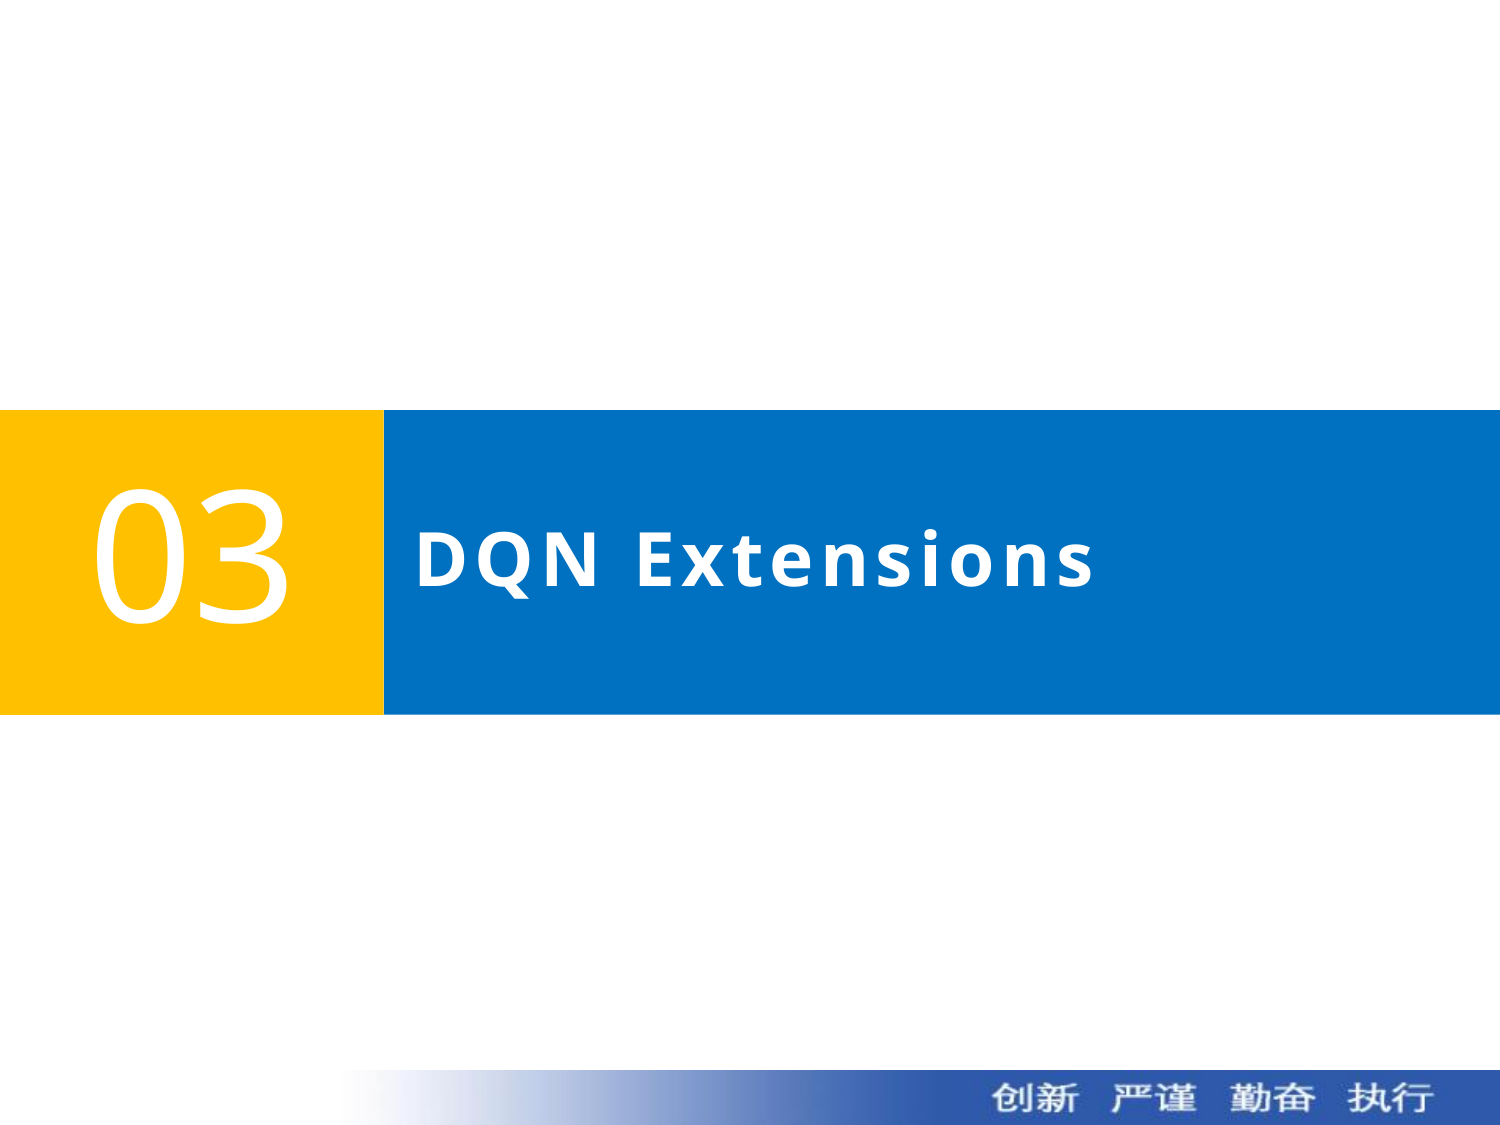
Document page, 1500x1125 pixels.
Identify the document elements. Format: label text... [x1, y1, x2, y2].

text_box DQN Extensions [398, 503, 1500, 609]
picture [0, 1069, 1500, 1125]
text_box 03 [73, 431, 313, 667]
text_box [386, 408, 1500, 717]
text_box [0, 408, 386, 717]
